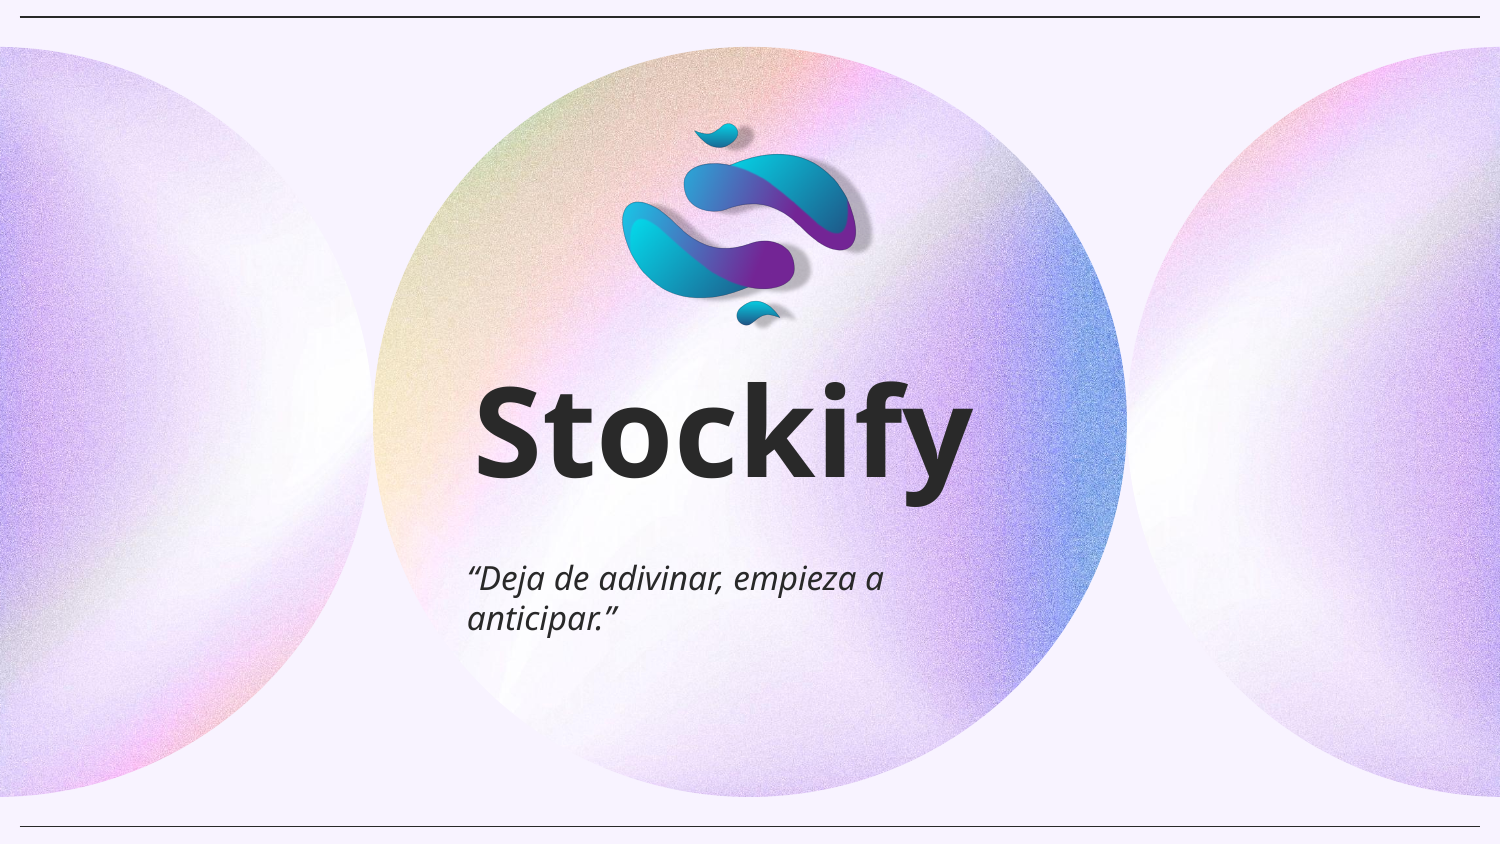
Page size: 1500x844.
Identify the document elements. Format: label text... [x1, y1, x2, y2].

picture [0, 46, 1500, 797]
subtitle “Deja de adivinar, empieza a anticipar.” [451, 542, 1049, 610]
title Stockify [459, 222, 1041, 518]
